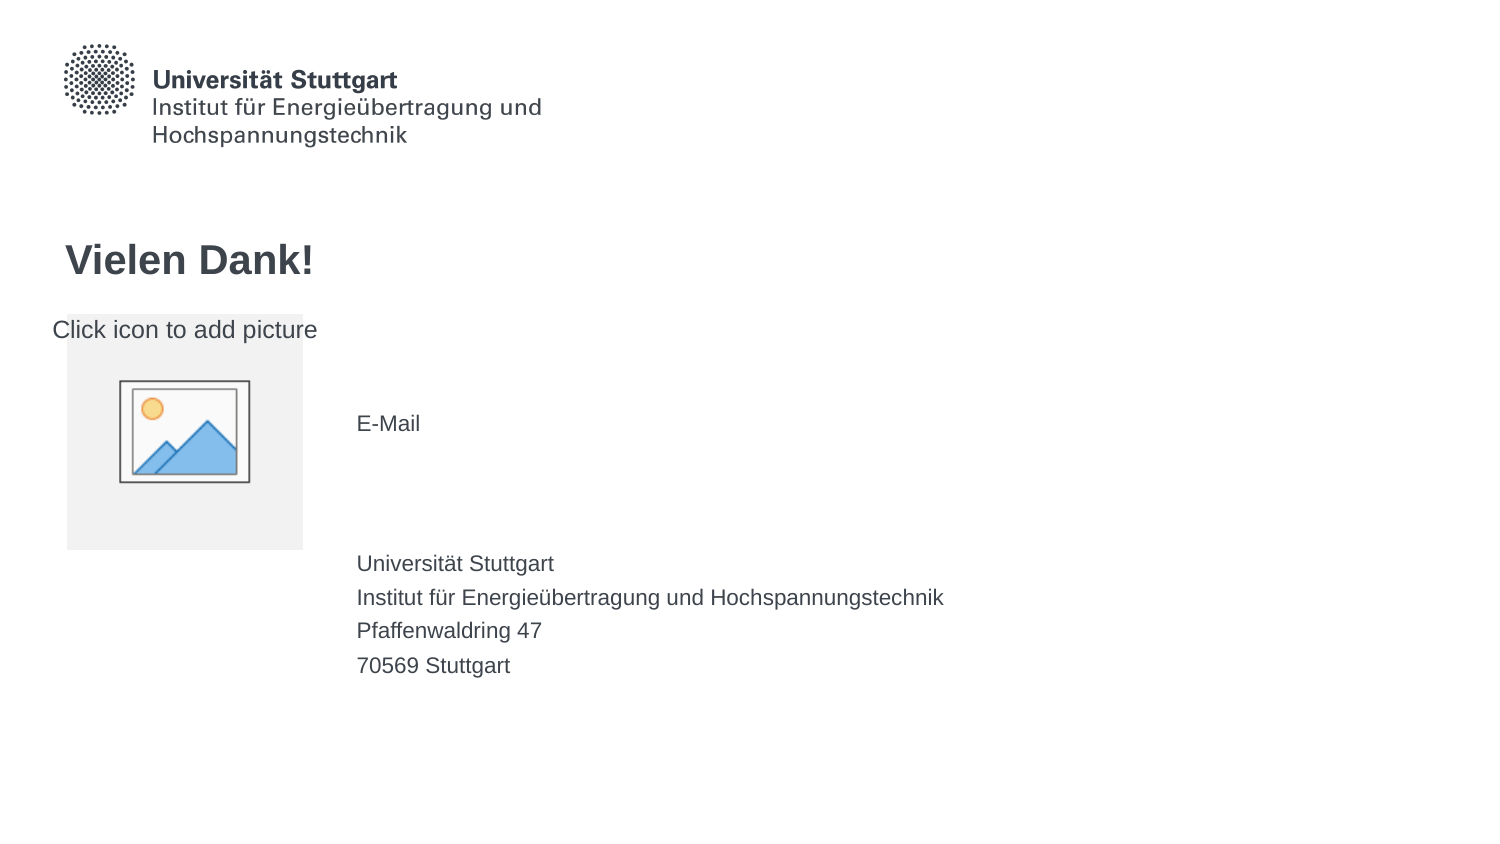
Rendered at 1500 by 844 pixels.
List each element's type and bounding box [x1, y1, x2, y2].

picture [67, 313, 304, 550]
picture [40, 33, 586, 197]
